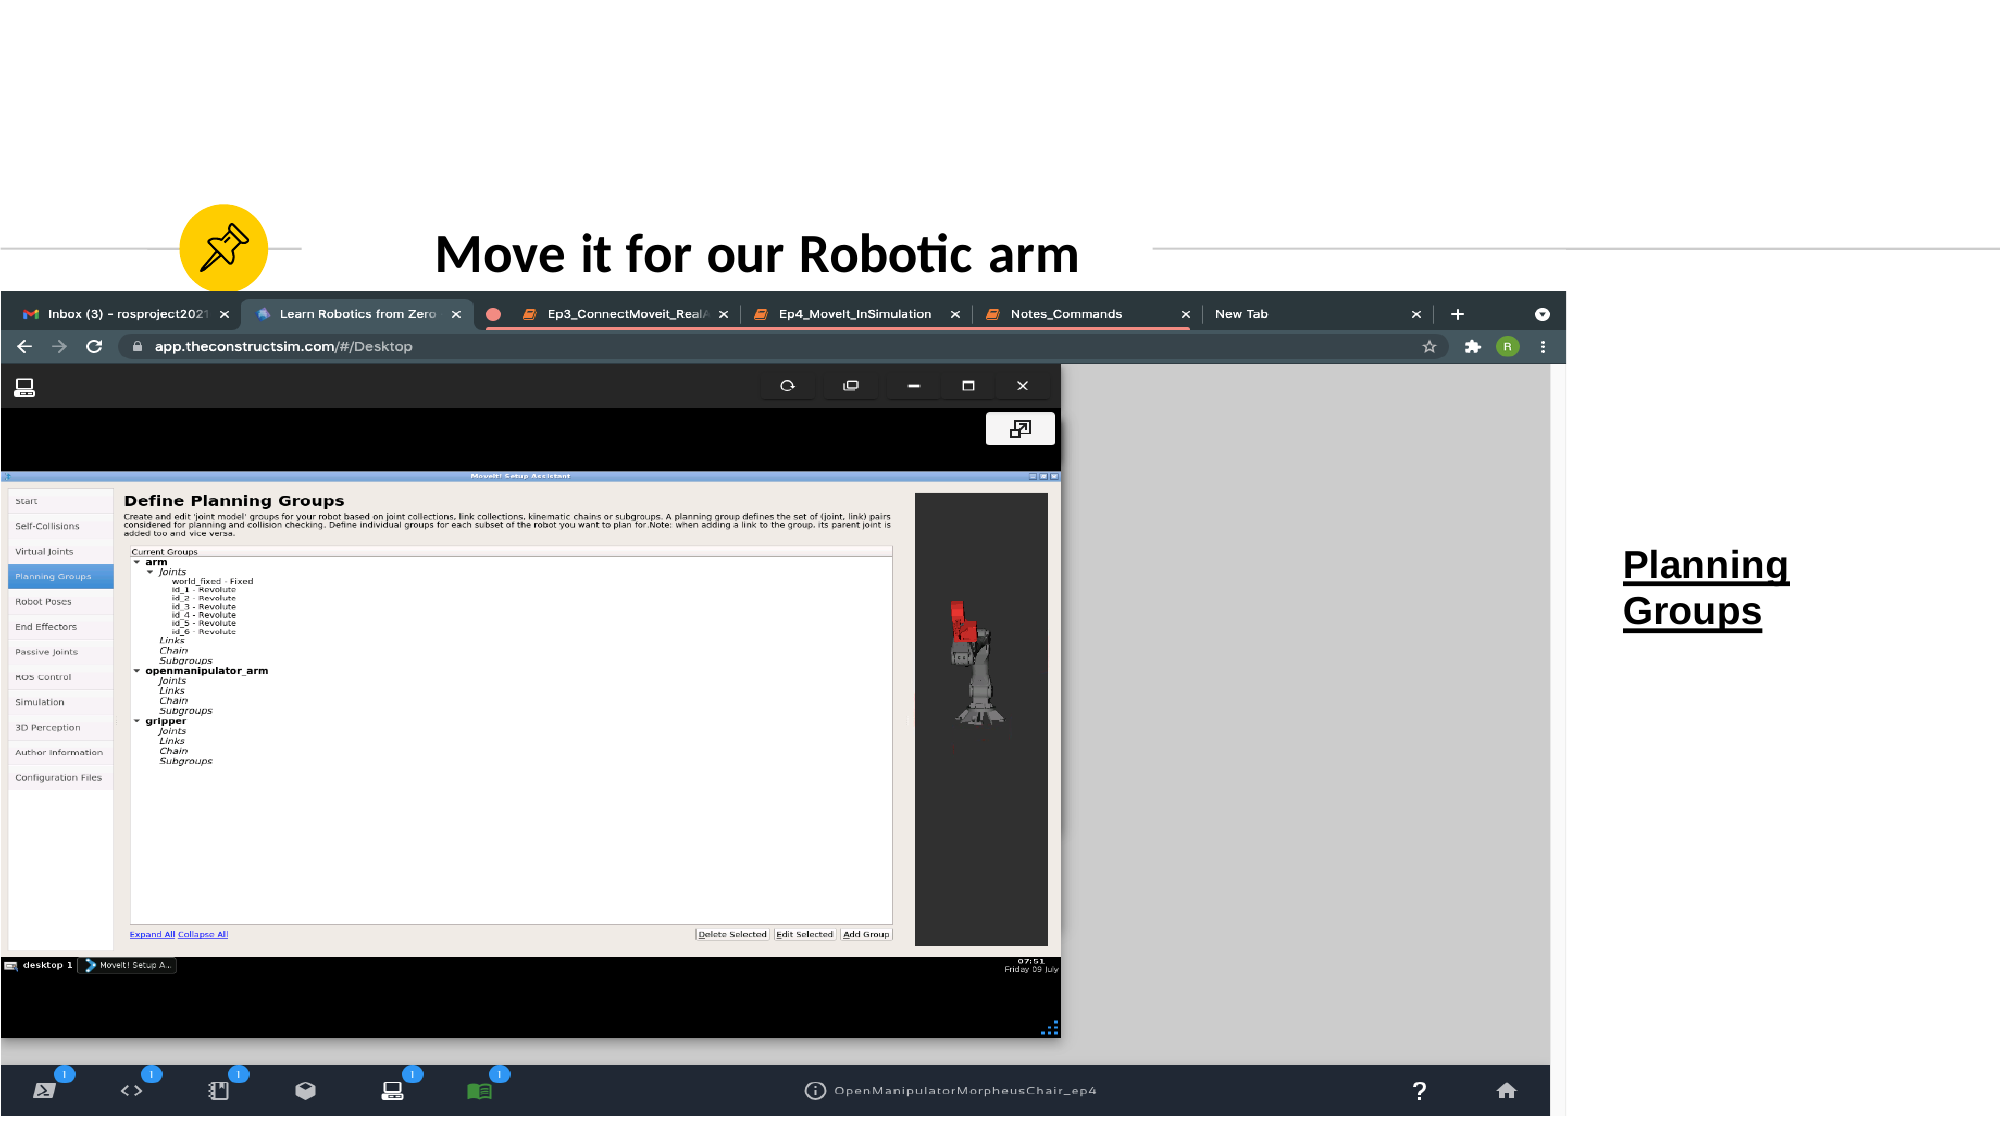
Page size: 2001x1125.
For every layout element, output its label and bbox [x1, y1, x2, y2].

text_box [0, 0, 2000, 1125]
